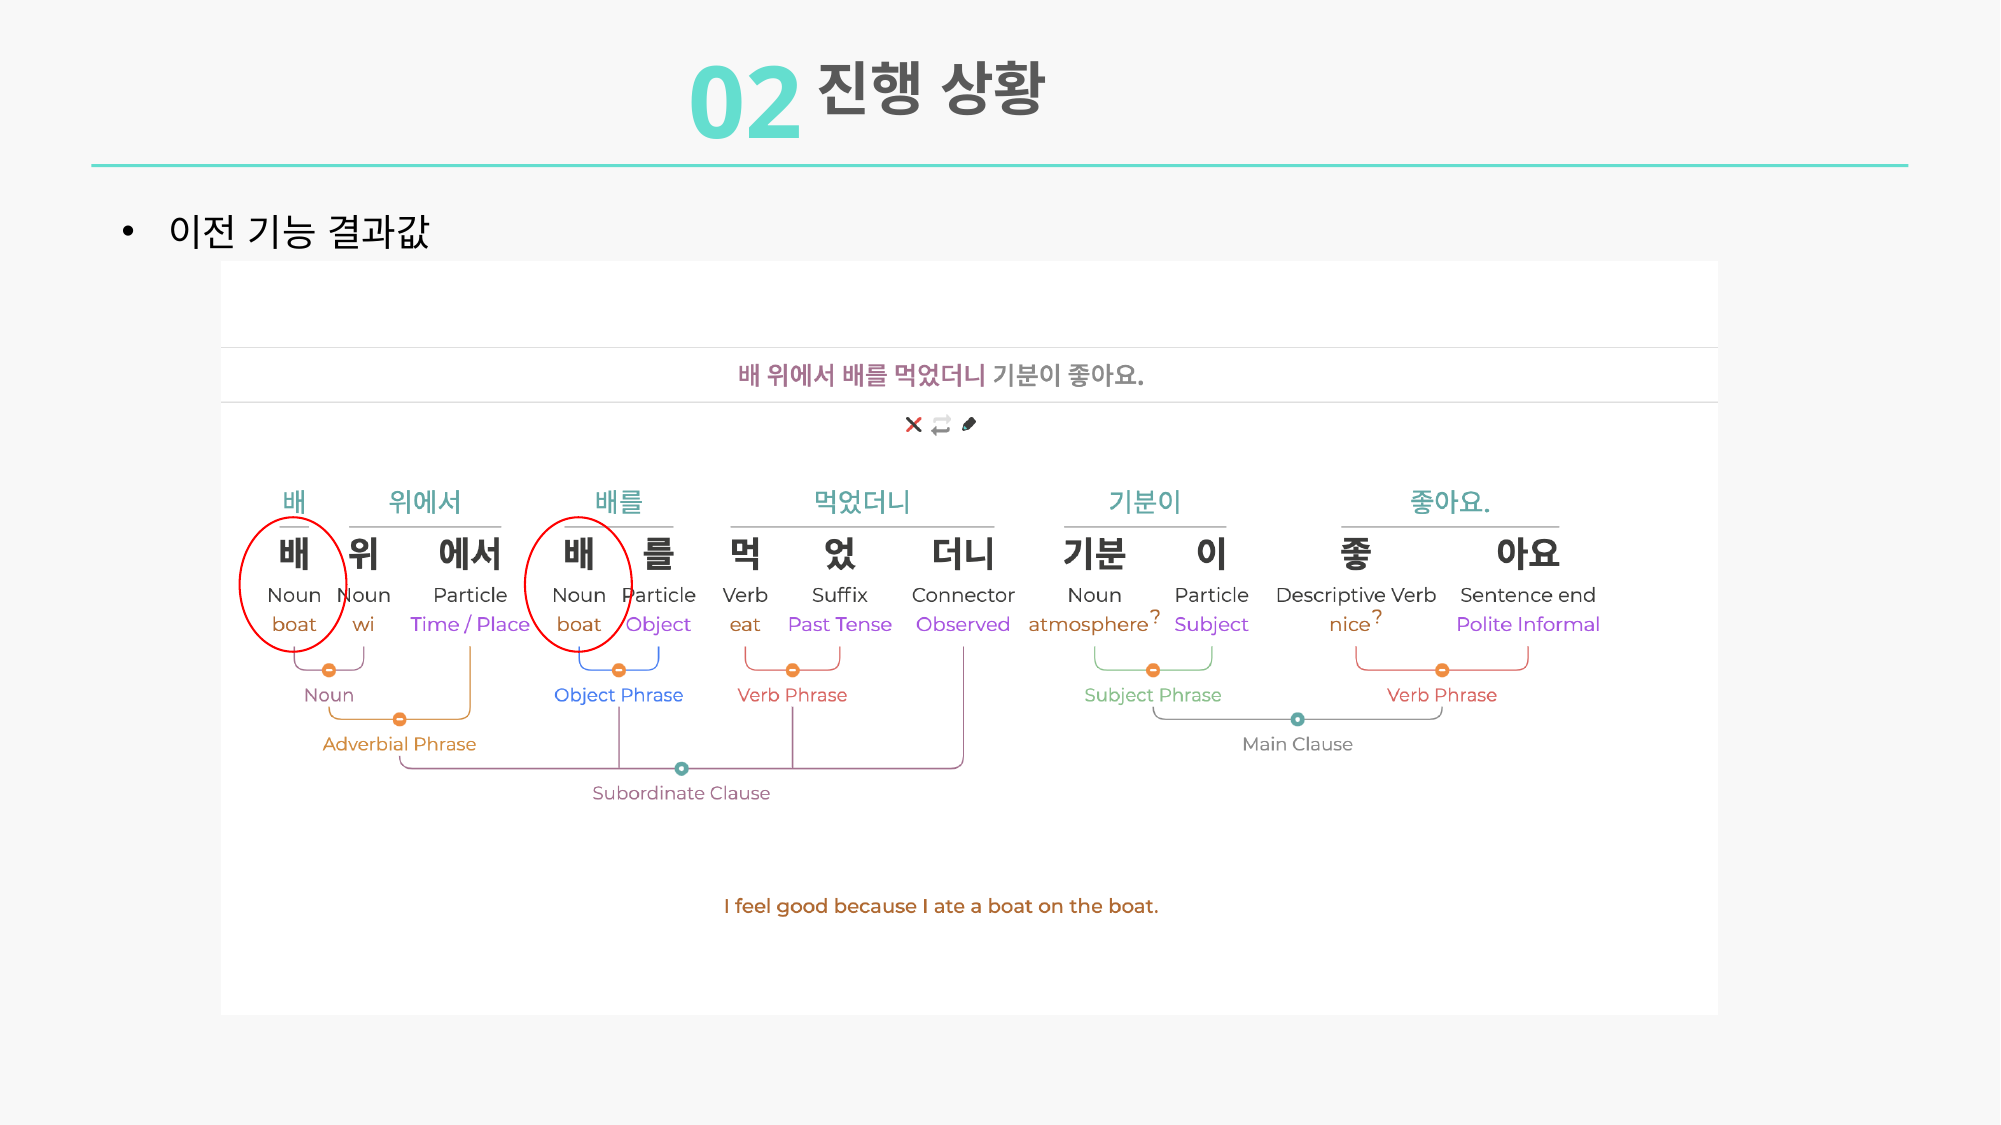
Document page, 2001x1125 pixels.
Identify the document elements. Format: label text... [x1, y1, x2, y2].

text_box [90, 163, 673, 168]
text_box [1327, 163, 1909, 168]
text_box 이전 기능 결과값 [106, 201, 447, 261]
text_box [673, 30, 1327, 168]
picture [221, 261, 1718, 1015]
